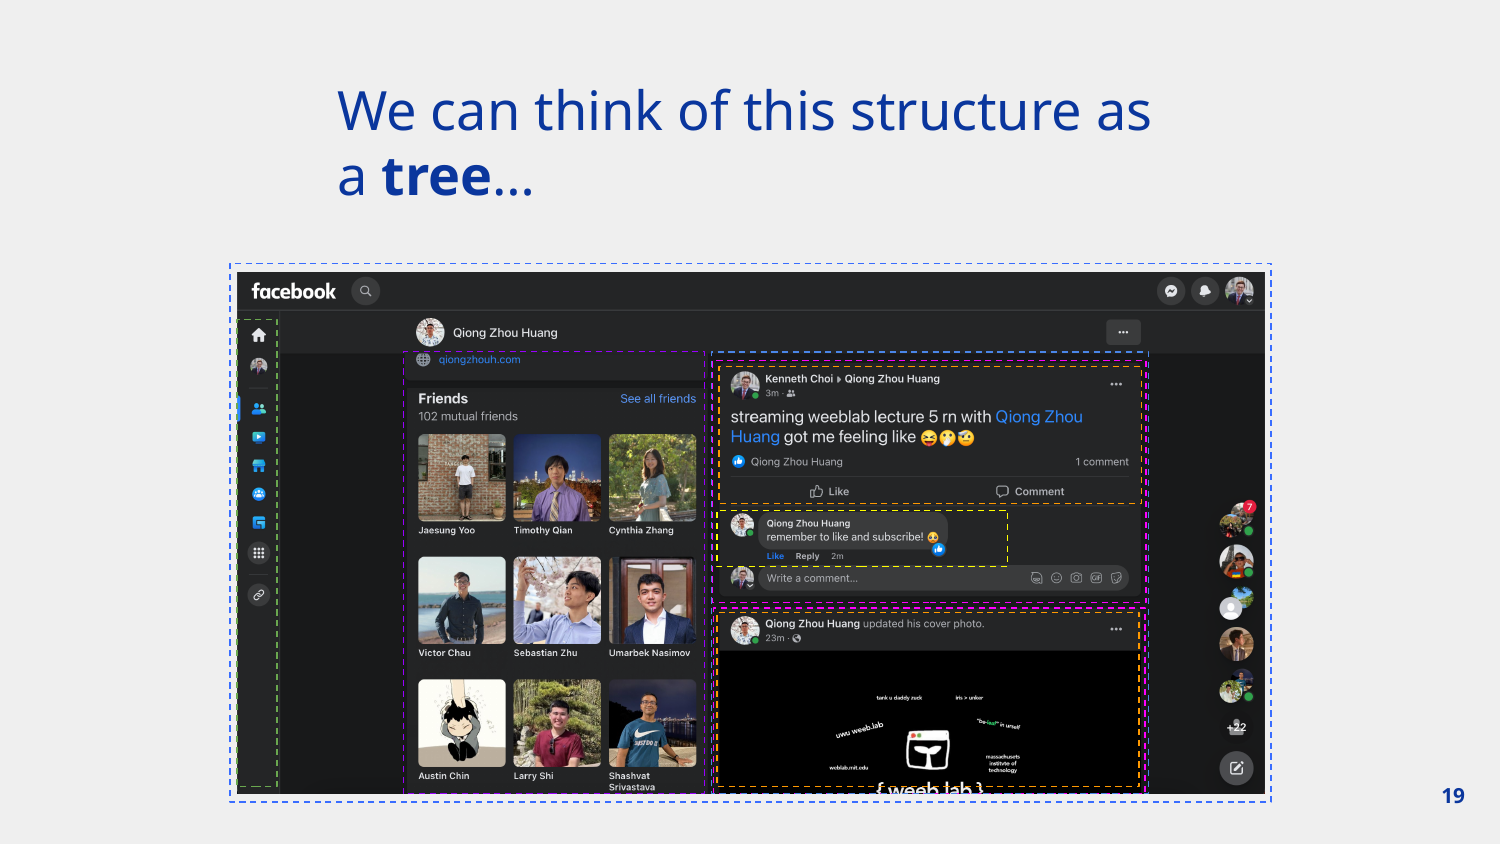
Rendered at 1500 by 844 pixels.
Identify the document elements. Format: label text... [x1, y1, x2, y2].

text_box We can think of this structure as a tree… [322, 61, 1178, 222]
text_box [230, 263, 1272, 803]
slide_number 19 [1389, 764, 1480, 830]
picture [236, 271, 1265, 794]
